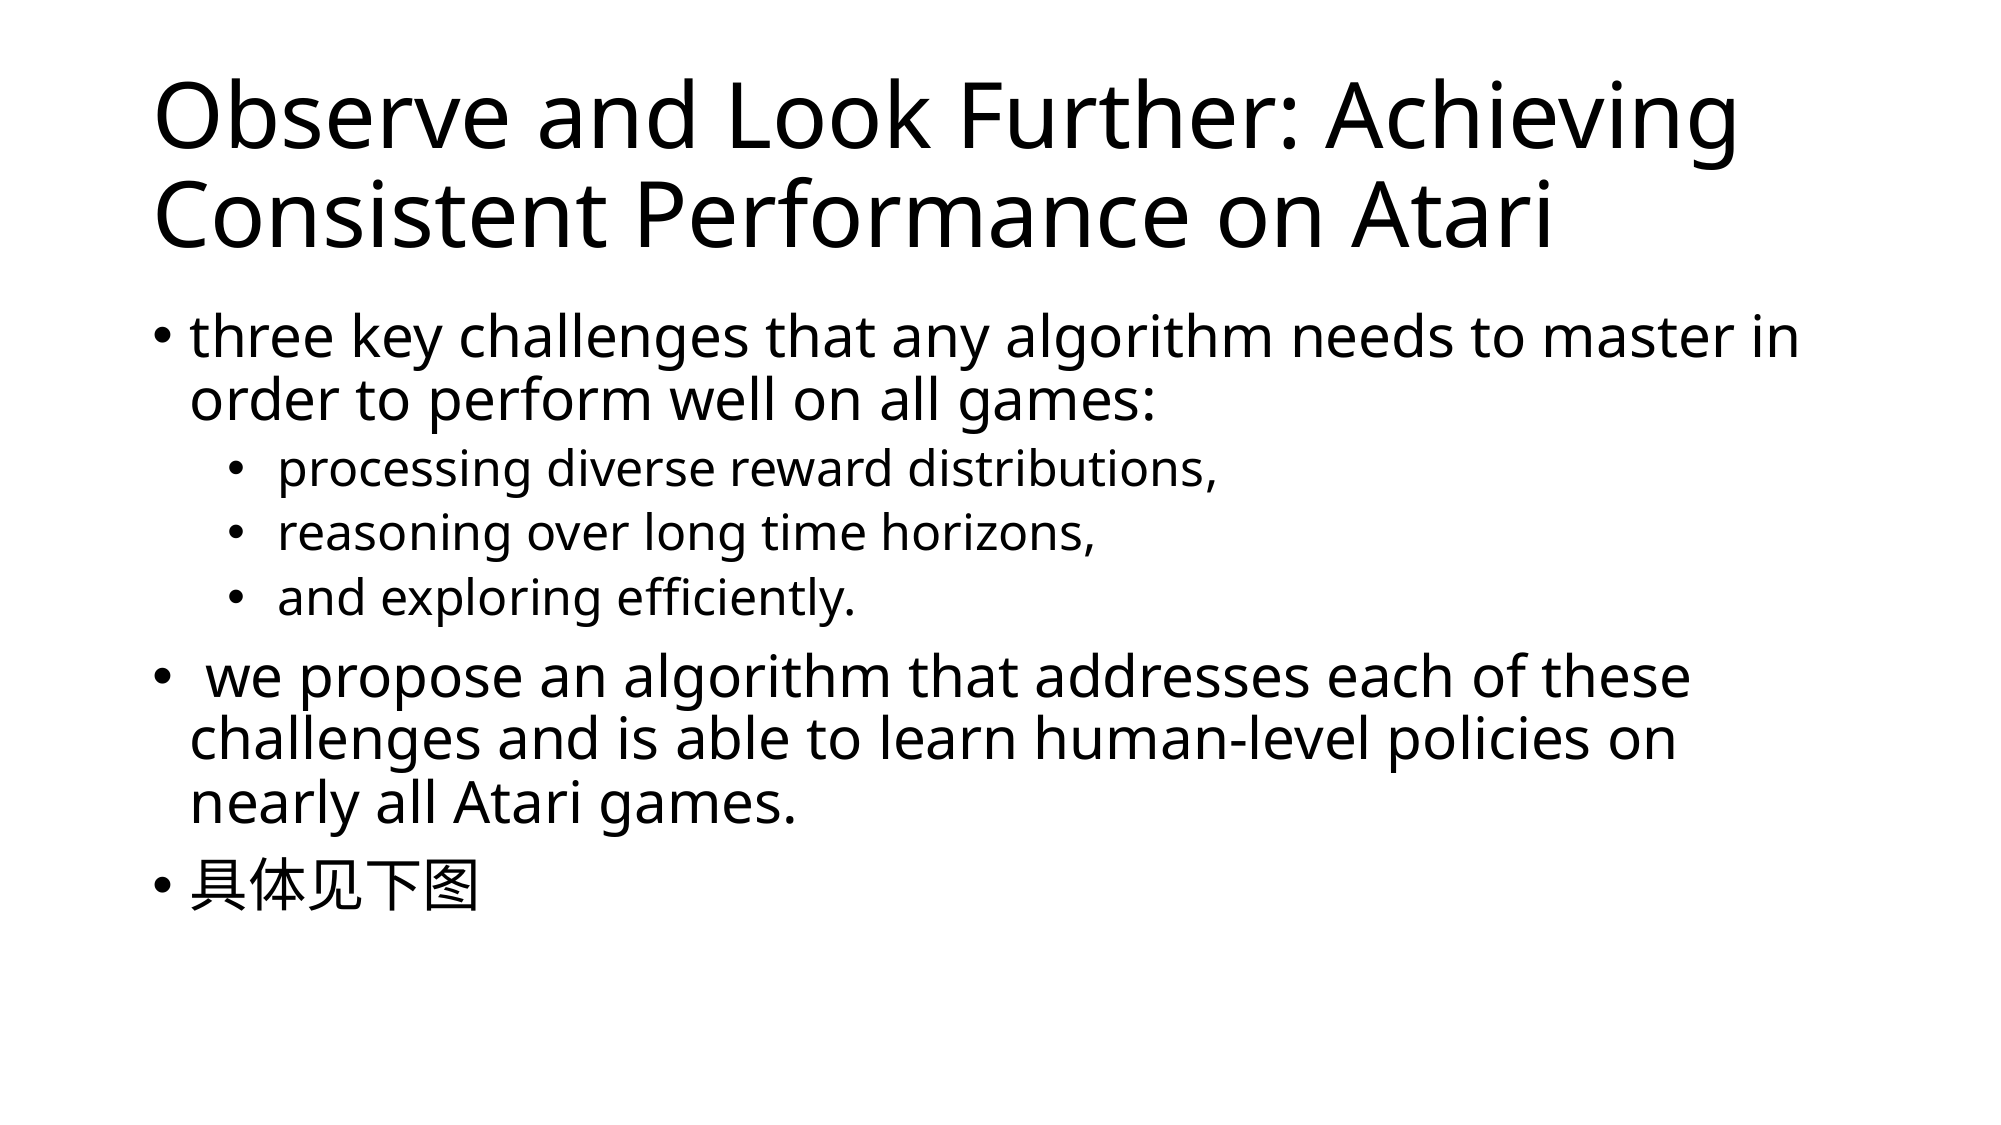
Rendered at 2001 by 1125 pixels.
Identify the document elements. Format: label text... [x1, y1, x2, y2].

list three key challenges that any algorithm needs to master in order to perform well on all games: processing diverse reward distributions, reasoning over long time horizons, and exploring efficiently. we propose an algorithm that addresses each of these challenges and is able to learn human-level policies on nearly all Atari games. 具体见下图 [137, 299, 1863, 1014]
title Observe and Look Further: Achieving Consistent Performance on Atari [137, 59, 1863, 278]
